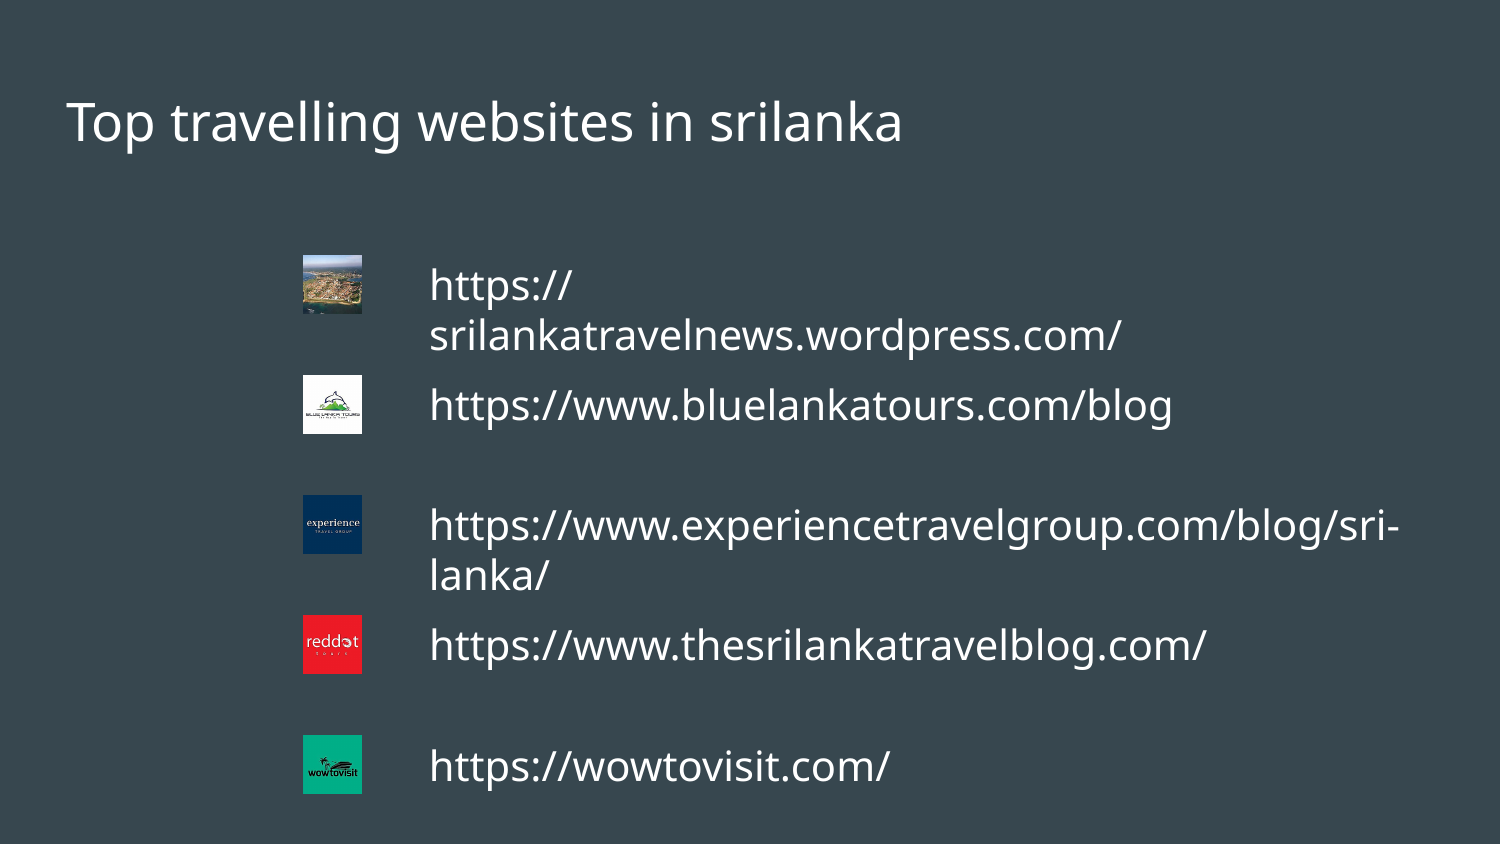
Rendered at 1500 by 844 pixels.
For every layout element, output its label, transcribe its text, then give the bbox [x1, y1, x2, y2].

picture [303, 375, 362, 434]
picture [303, 735, 362, 794]
text_box https://www.experiencetravelgroup.com/blog/sri-lanka/ [414, 484, 1421, 614]
picture [303, 254, 362, 314]
text_box https://www.bluelankatours.com/blog [414, 363, 1351, 444]
text_box https://srilankatravelnews.wordpress.com/ [414, 243, 1201, 363]
title Top travelling websites in srilanka [51, 72, 1449, 167]
picture [303, 615, 362, 674]
picture [303, 495, 362, 554]
text_box https://wowtovisit.com/ [414, 724, 1227, 805]
text_box https://www.thesrilankatravelblog.com/ [414, 604, 1305, 685]
